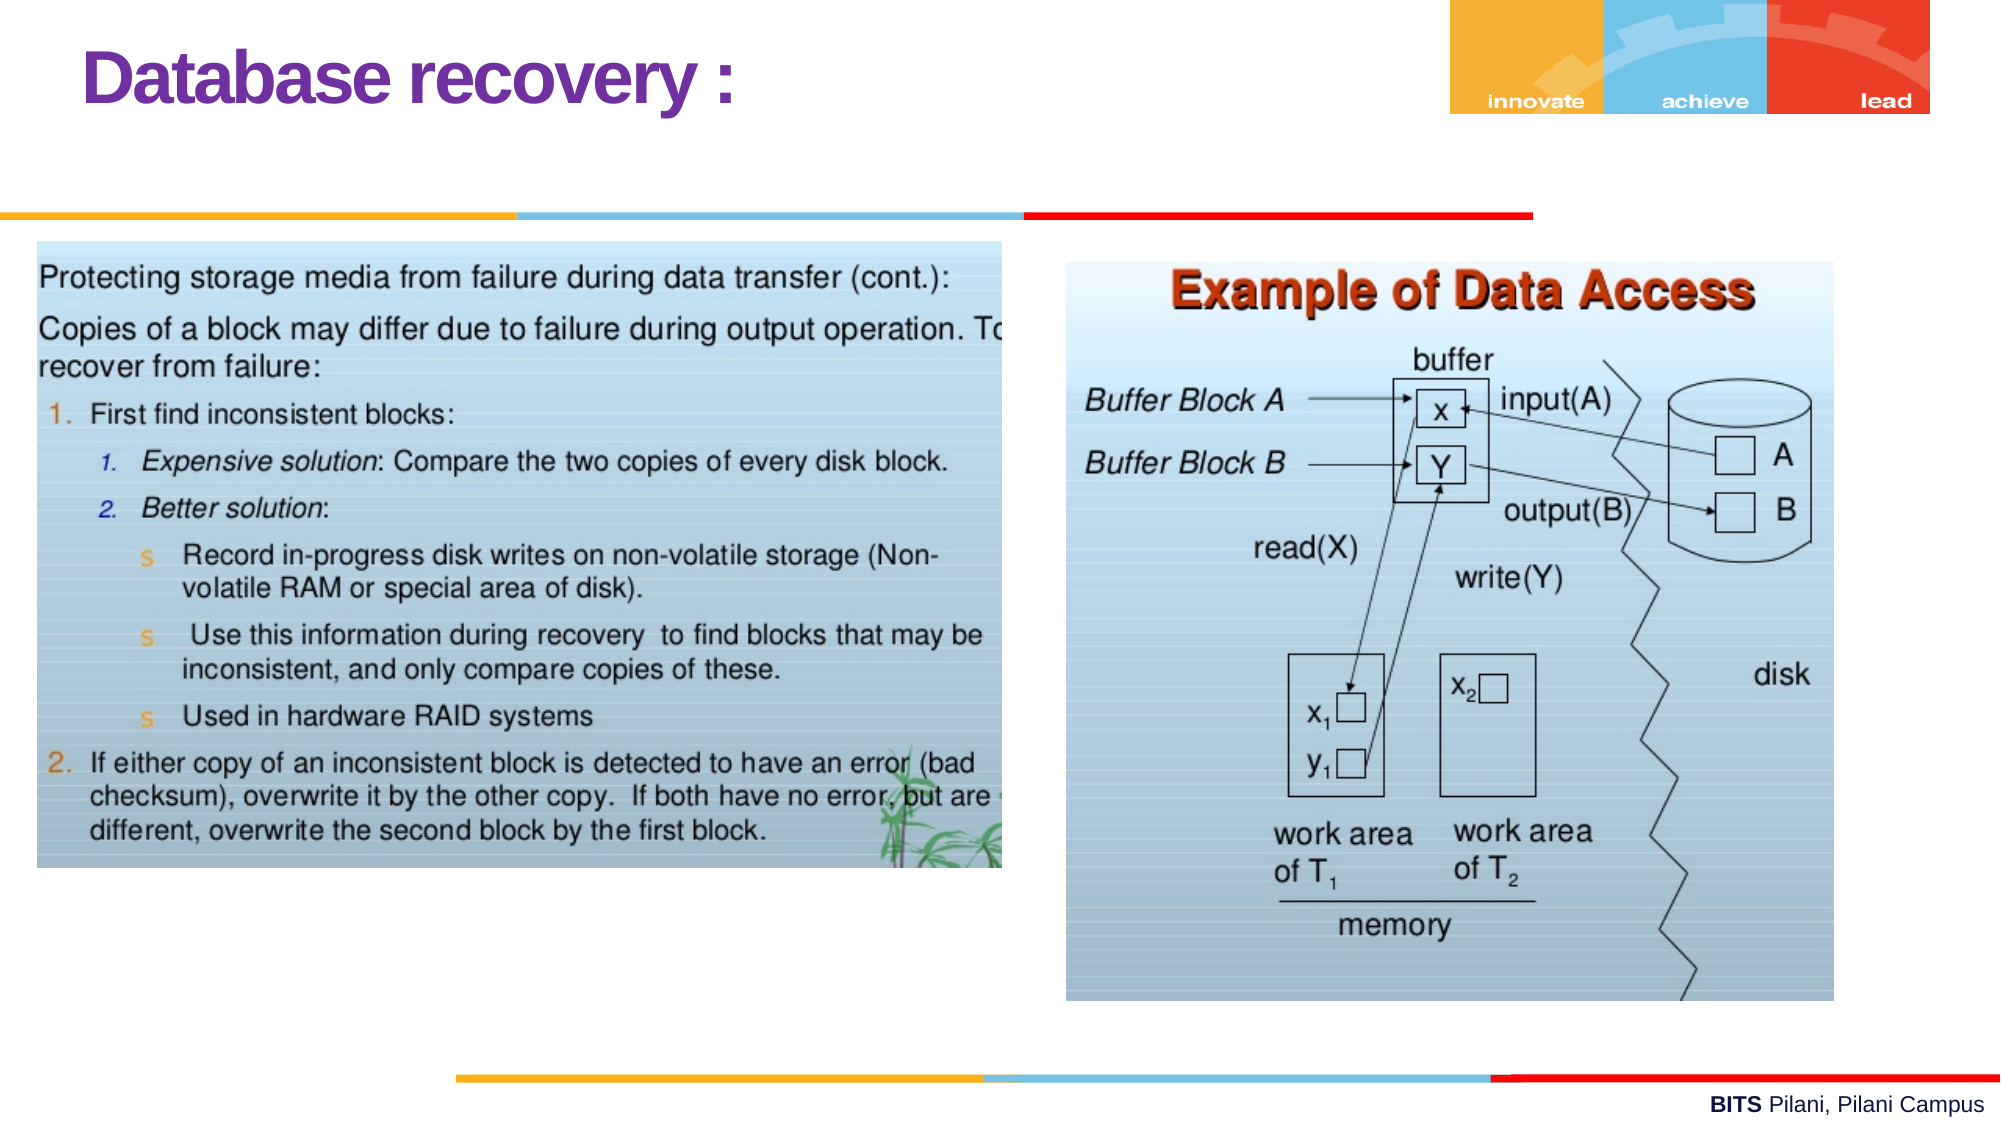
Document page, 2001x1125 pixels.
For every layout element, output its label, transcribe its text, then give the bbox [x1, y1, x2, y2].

picture [1449, 0, 1930, 114]
list Database recovery : [66, 24, 1450, 213]
picture [37, 240, 1003, 868]
picture [1066, 261, 1834, 1001]
